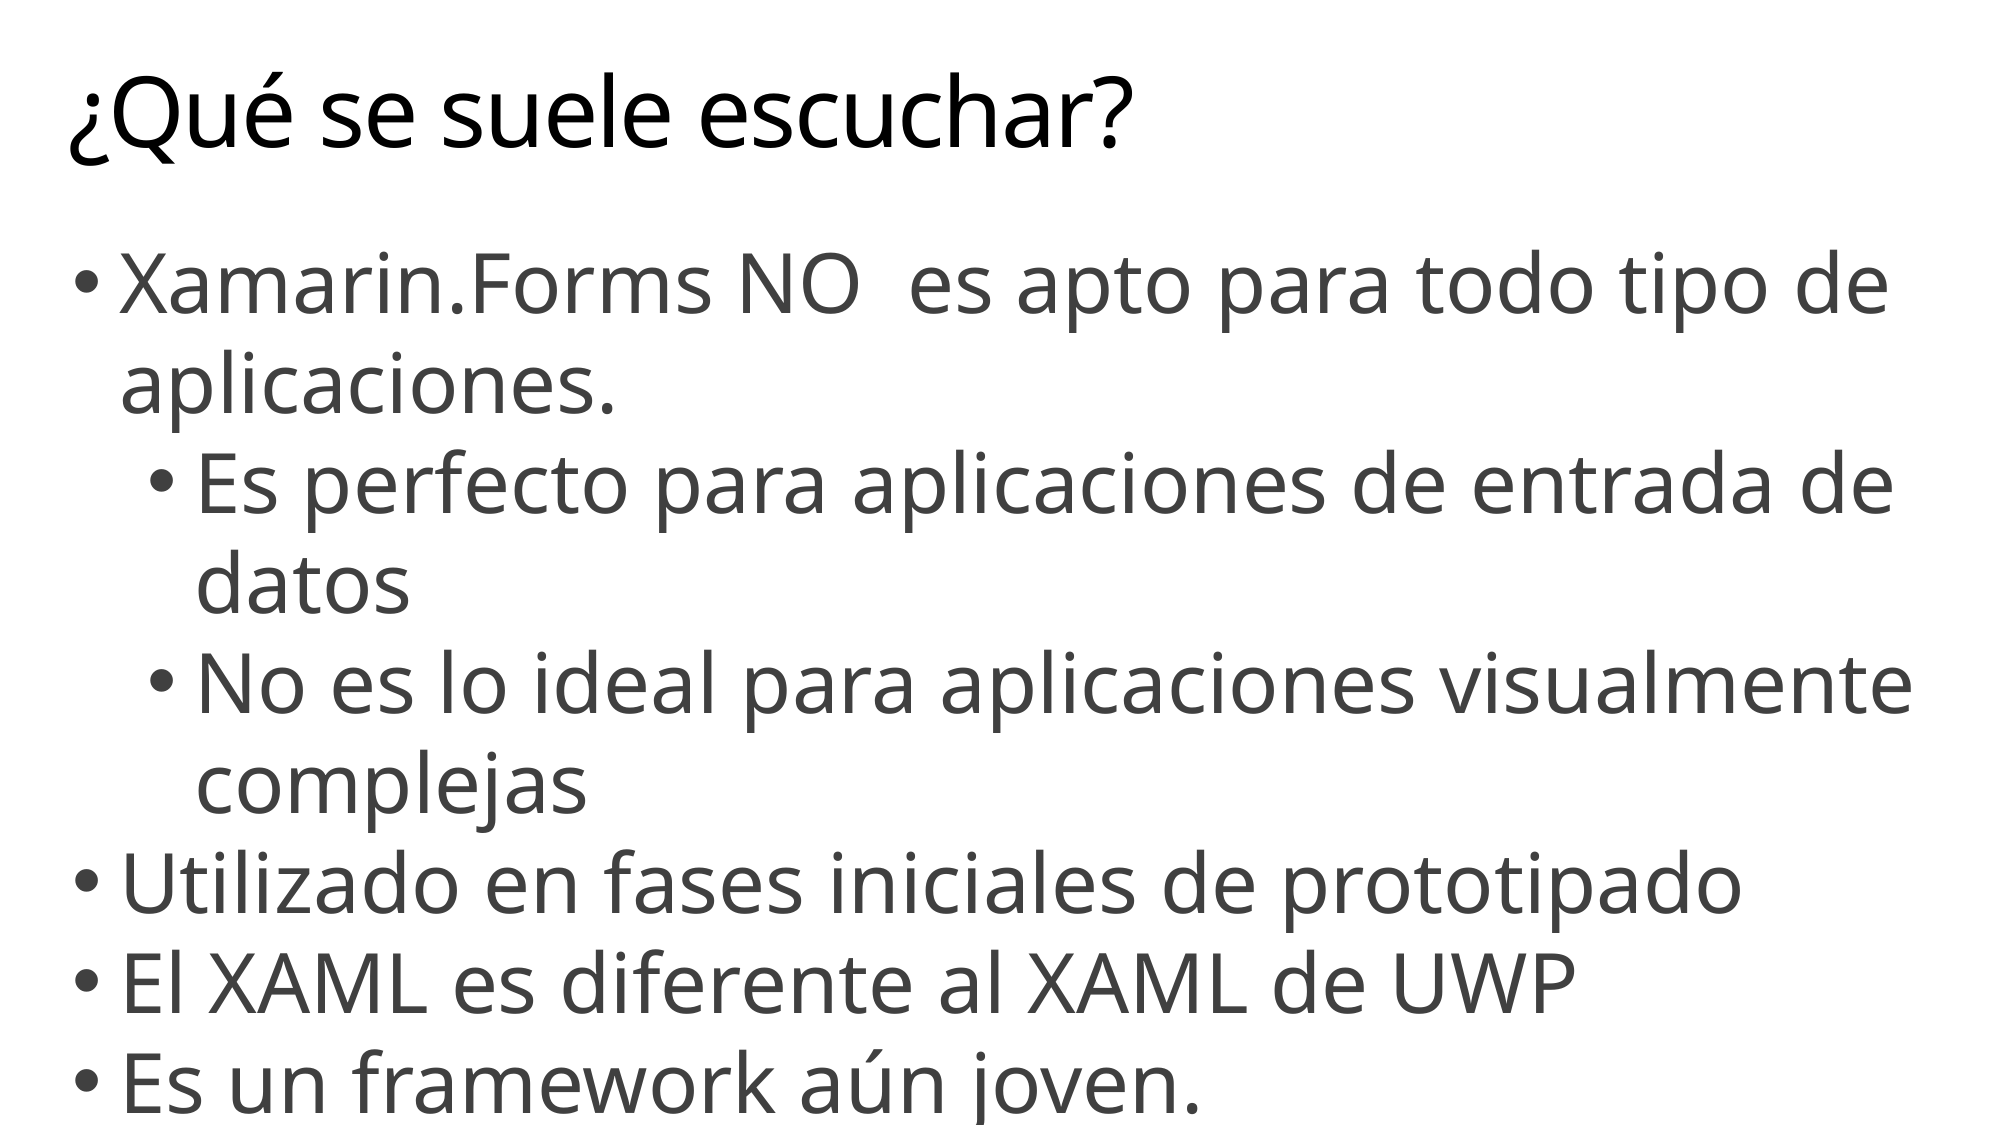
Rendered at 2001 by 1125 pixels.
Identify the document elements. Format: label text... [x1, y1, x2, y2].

title ¿Qué se suele escuchar? [44, 47, 1957, 196]
text_box Xamarin.Forms NO es apto para todo tipo de aplicaciones. Es perfecto para aplicaciones de entrada de datos No es lo ideal para aplicaciones visualmente complejas Utilizado en fases iniciales de prototipado El XAML es diferente al XAML de UWP Es un framework aún joven. [57, 222, 1957, 1125]
